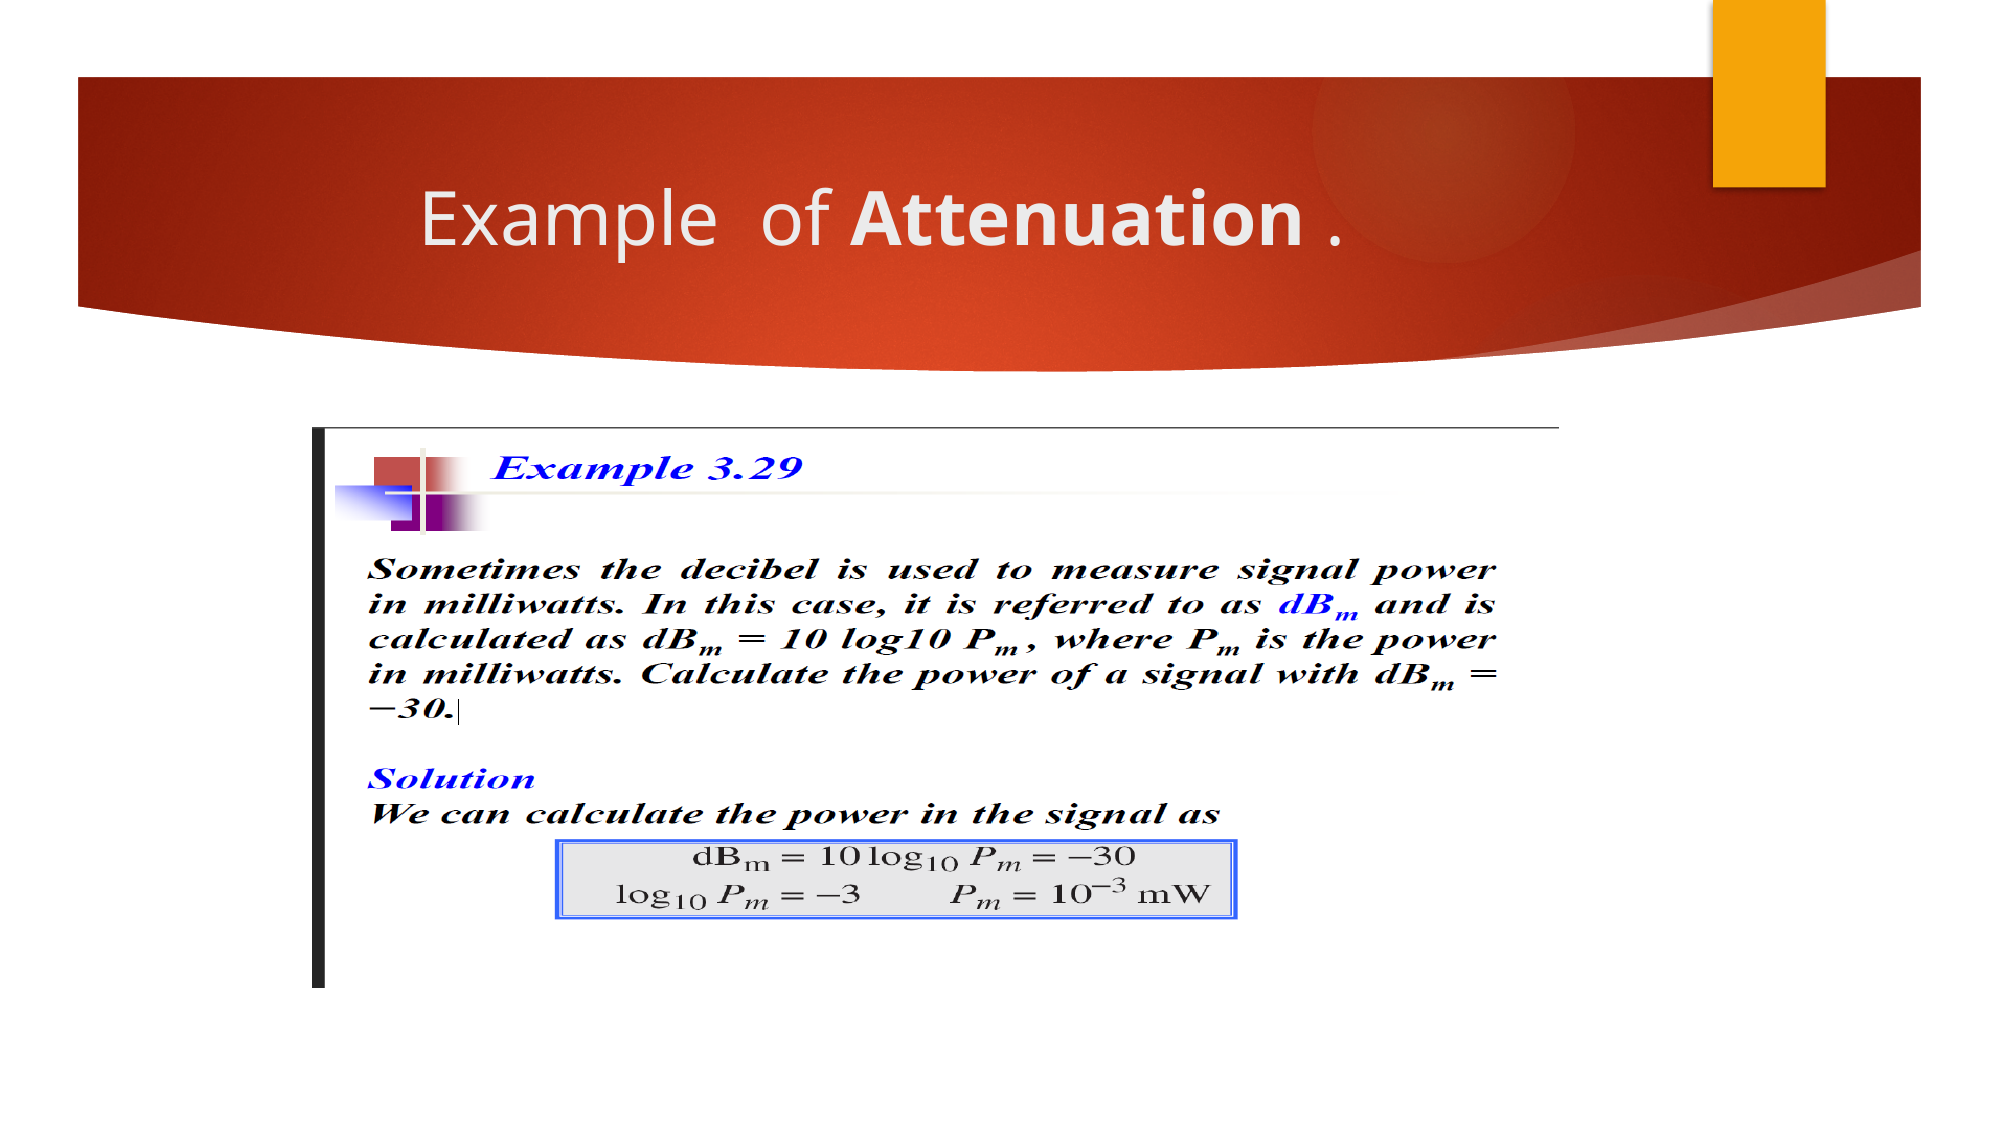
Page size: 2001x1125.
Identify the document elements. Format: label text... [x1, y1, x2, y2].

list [312, 426, 1559, 988]
title Example of Attenuation . [189, 155, 1627, 275]
